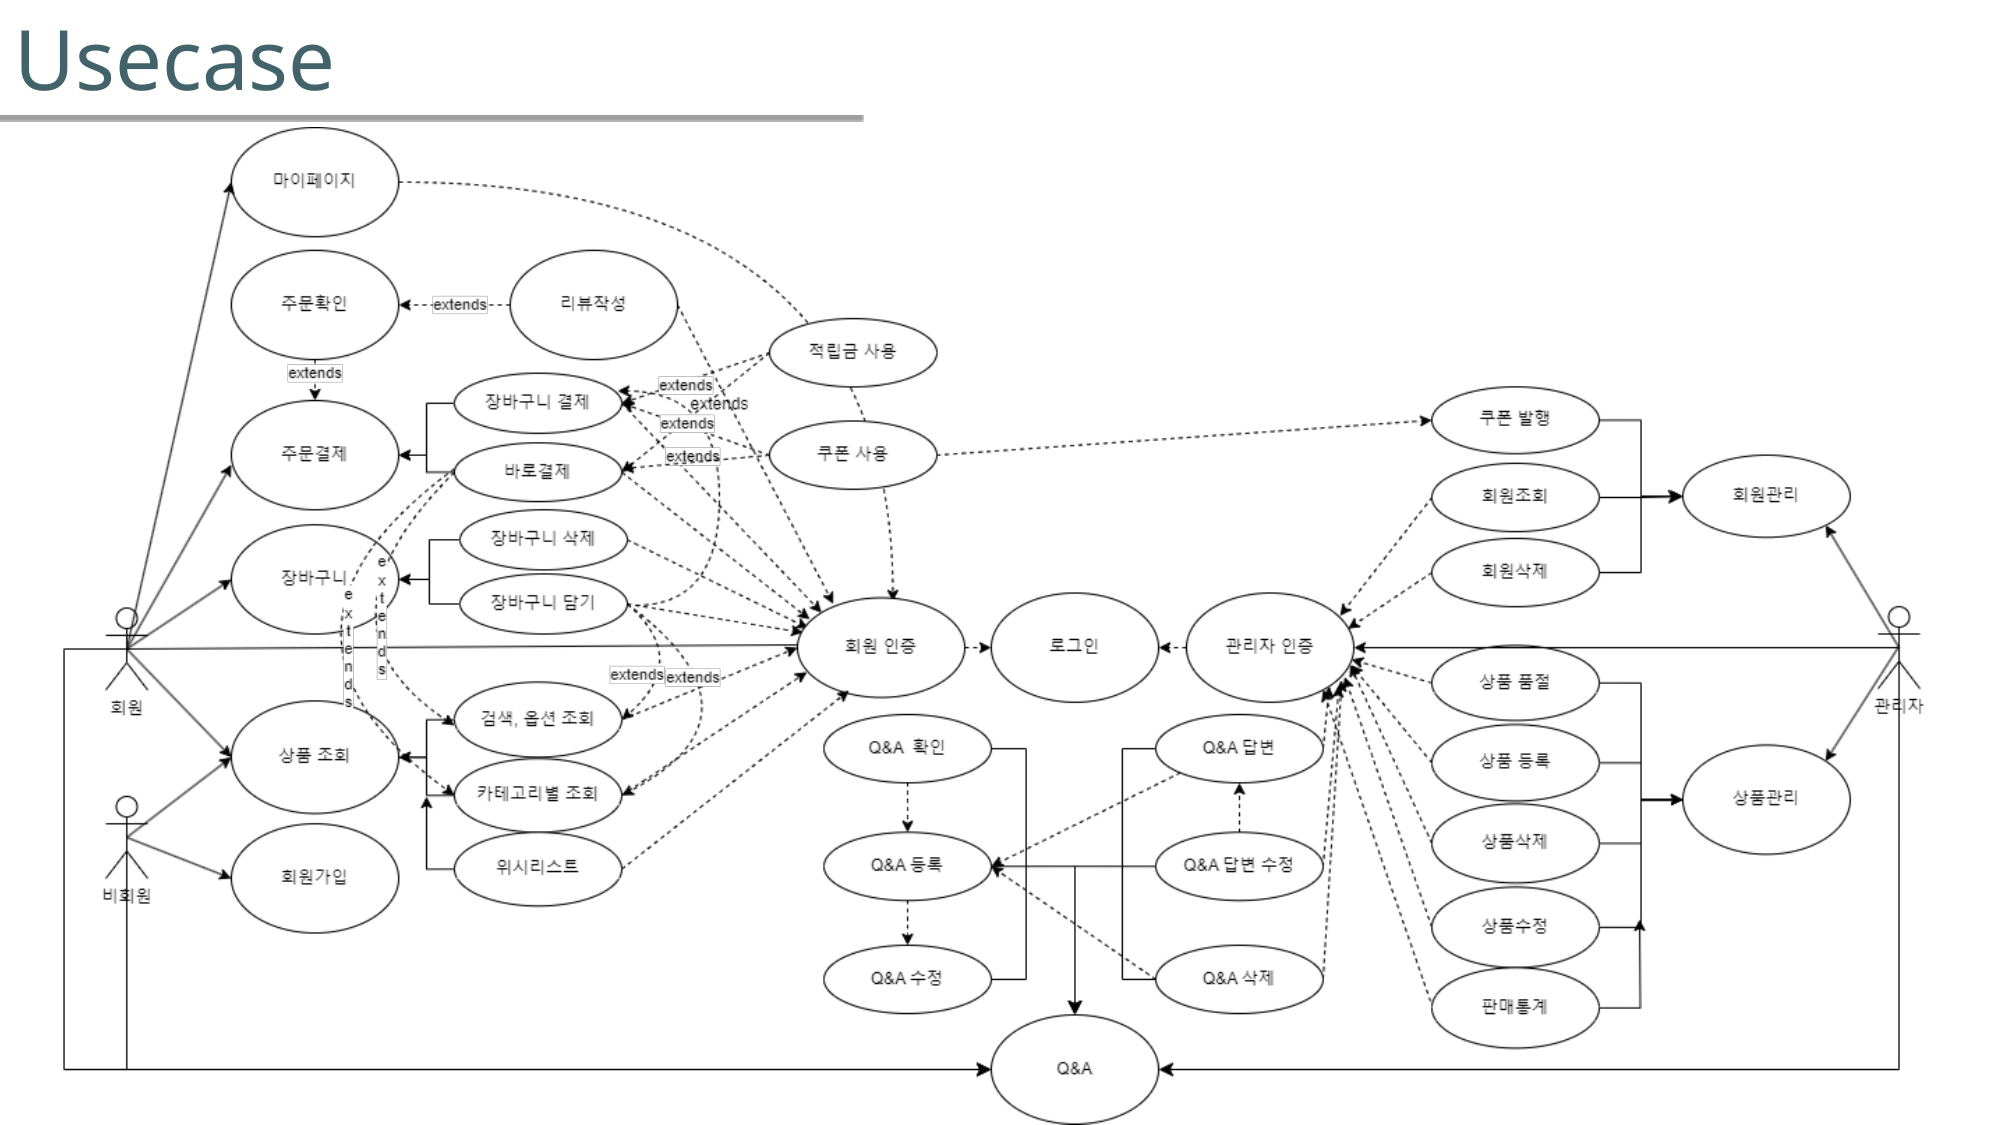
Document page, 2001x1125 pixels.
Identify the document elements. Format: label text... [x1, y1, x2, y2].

text_box Usecase [0, 0, 1000, 115]
picture [51, 127, 1925, 1125]
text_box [0, 115, 864, 122]
